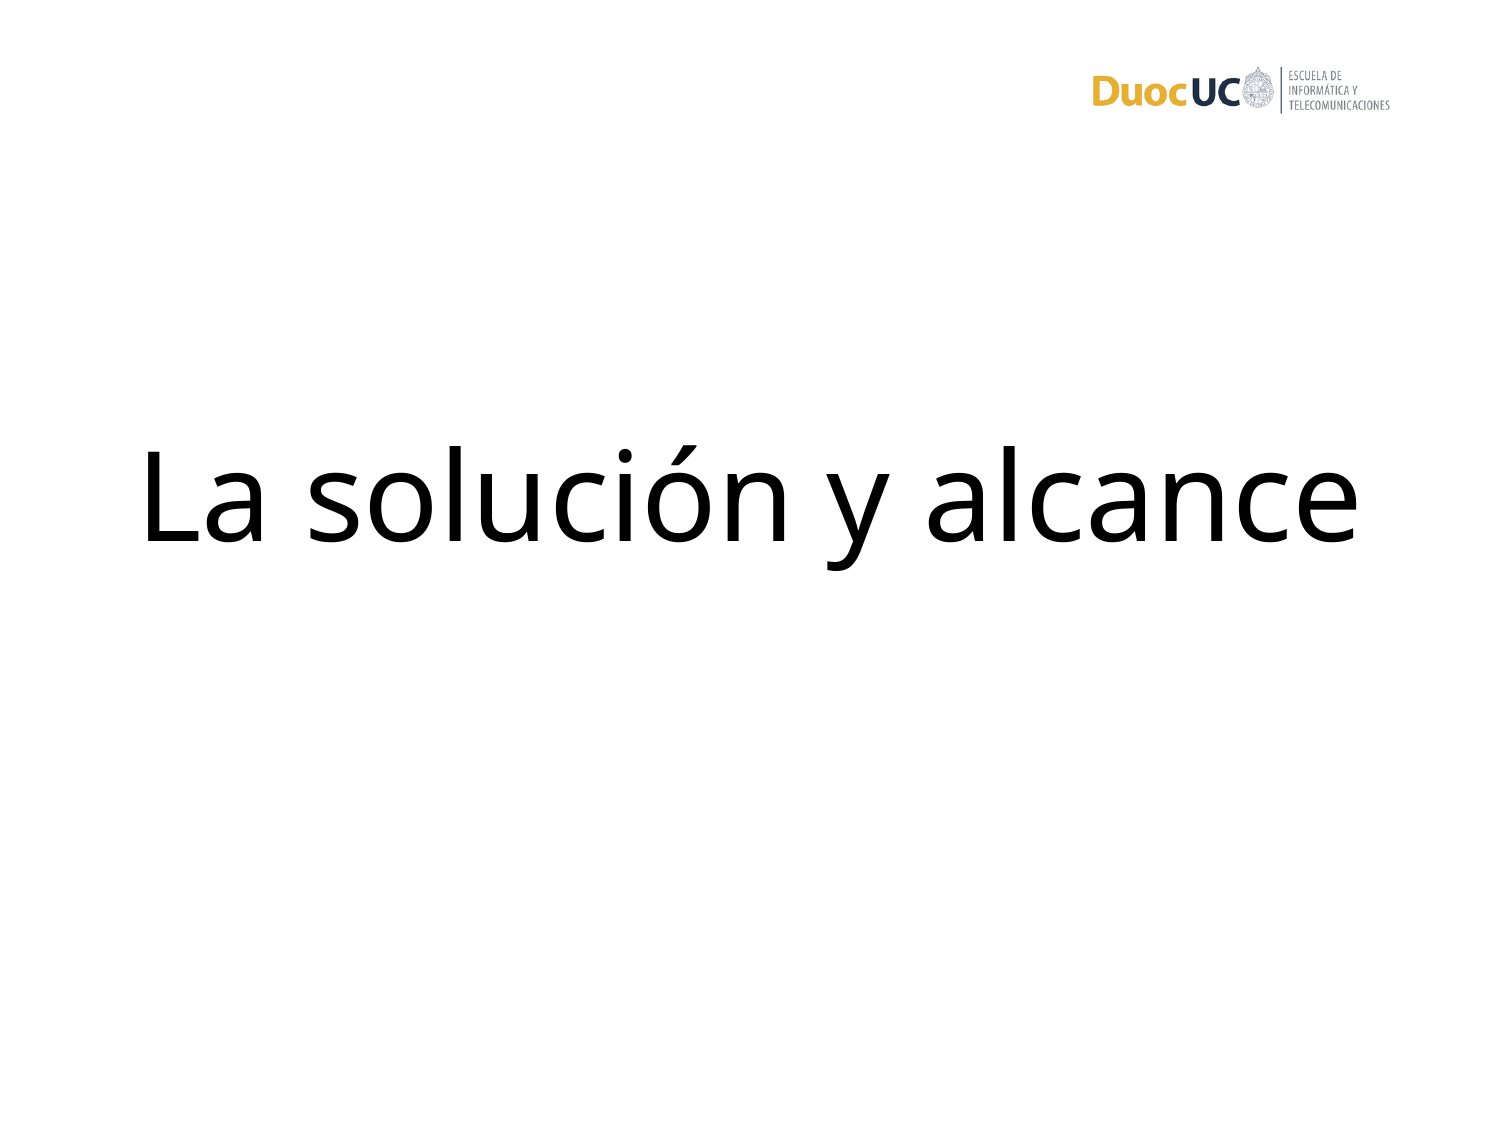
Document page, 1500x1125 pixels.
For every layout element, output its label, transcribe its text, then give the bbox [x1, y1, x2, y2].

title La solución y alcance [112, 184, 1388, 576]
picture [1085, 59, 1397, 118]
